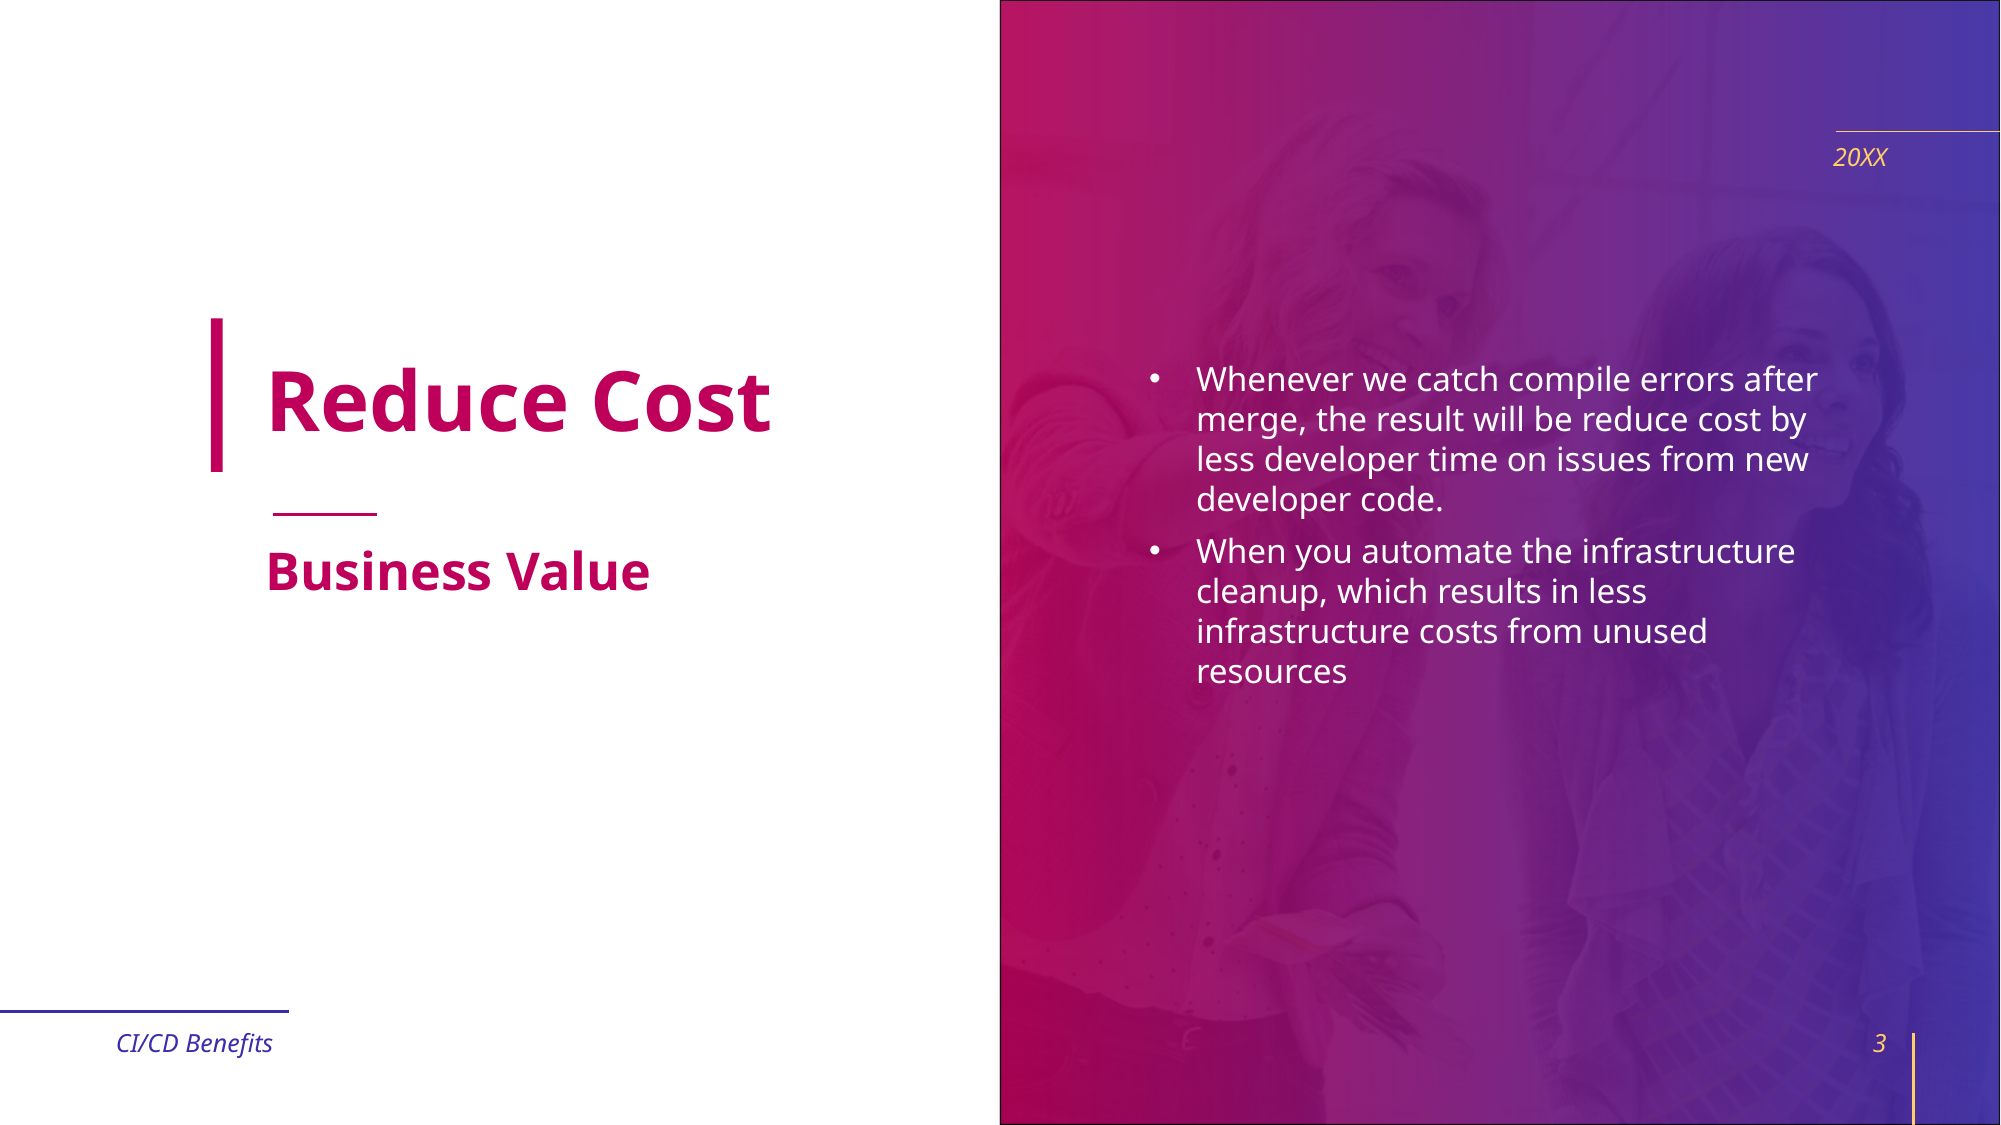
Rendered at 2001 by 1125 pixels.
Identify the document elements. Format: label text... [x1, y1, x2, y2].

title Reduce Cost [250, 278, 931, 531]
footer CI/CD Benefits [100, 1015, 636, 1075]
subtitle Business Value [250, 538, 931, 652]
slide_number 3 [1451, 1015, 1902, 1075]
list Whenever we catch compile errors after merge, the result will be reduce cost by less developer time on issues from new developer code. When you automate the infrastructure cleanup, which results in less infrastructure costs from unused resources [1134, 350, 1850, 864]
list 20XX [1818, 137, 1919, 192]
picture [0, 0, 999, 1125]
